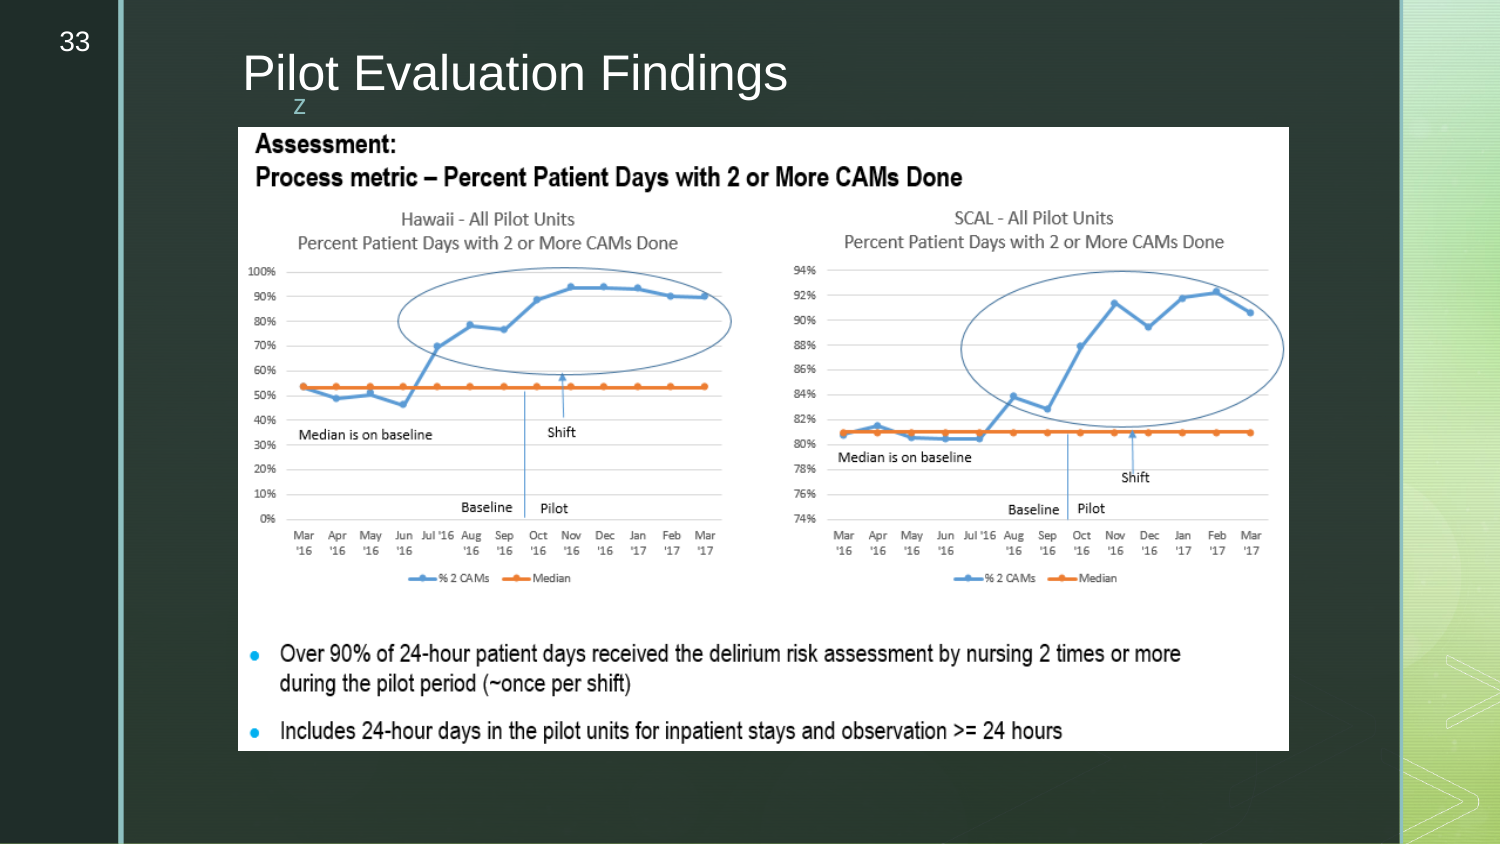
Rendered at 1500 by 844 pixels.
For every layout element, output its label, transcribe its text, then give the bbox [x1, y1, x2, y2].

slide_number 33 [19, 20, 98, 60]
title Pilot Evaluation Findings [227, 39, 1240, 110]
picture [238, 127, 1290, 752]
picture [1404, 0, 1500, 844]
